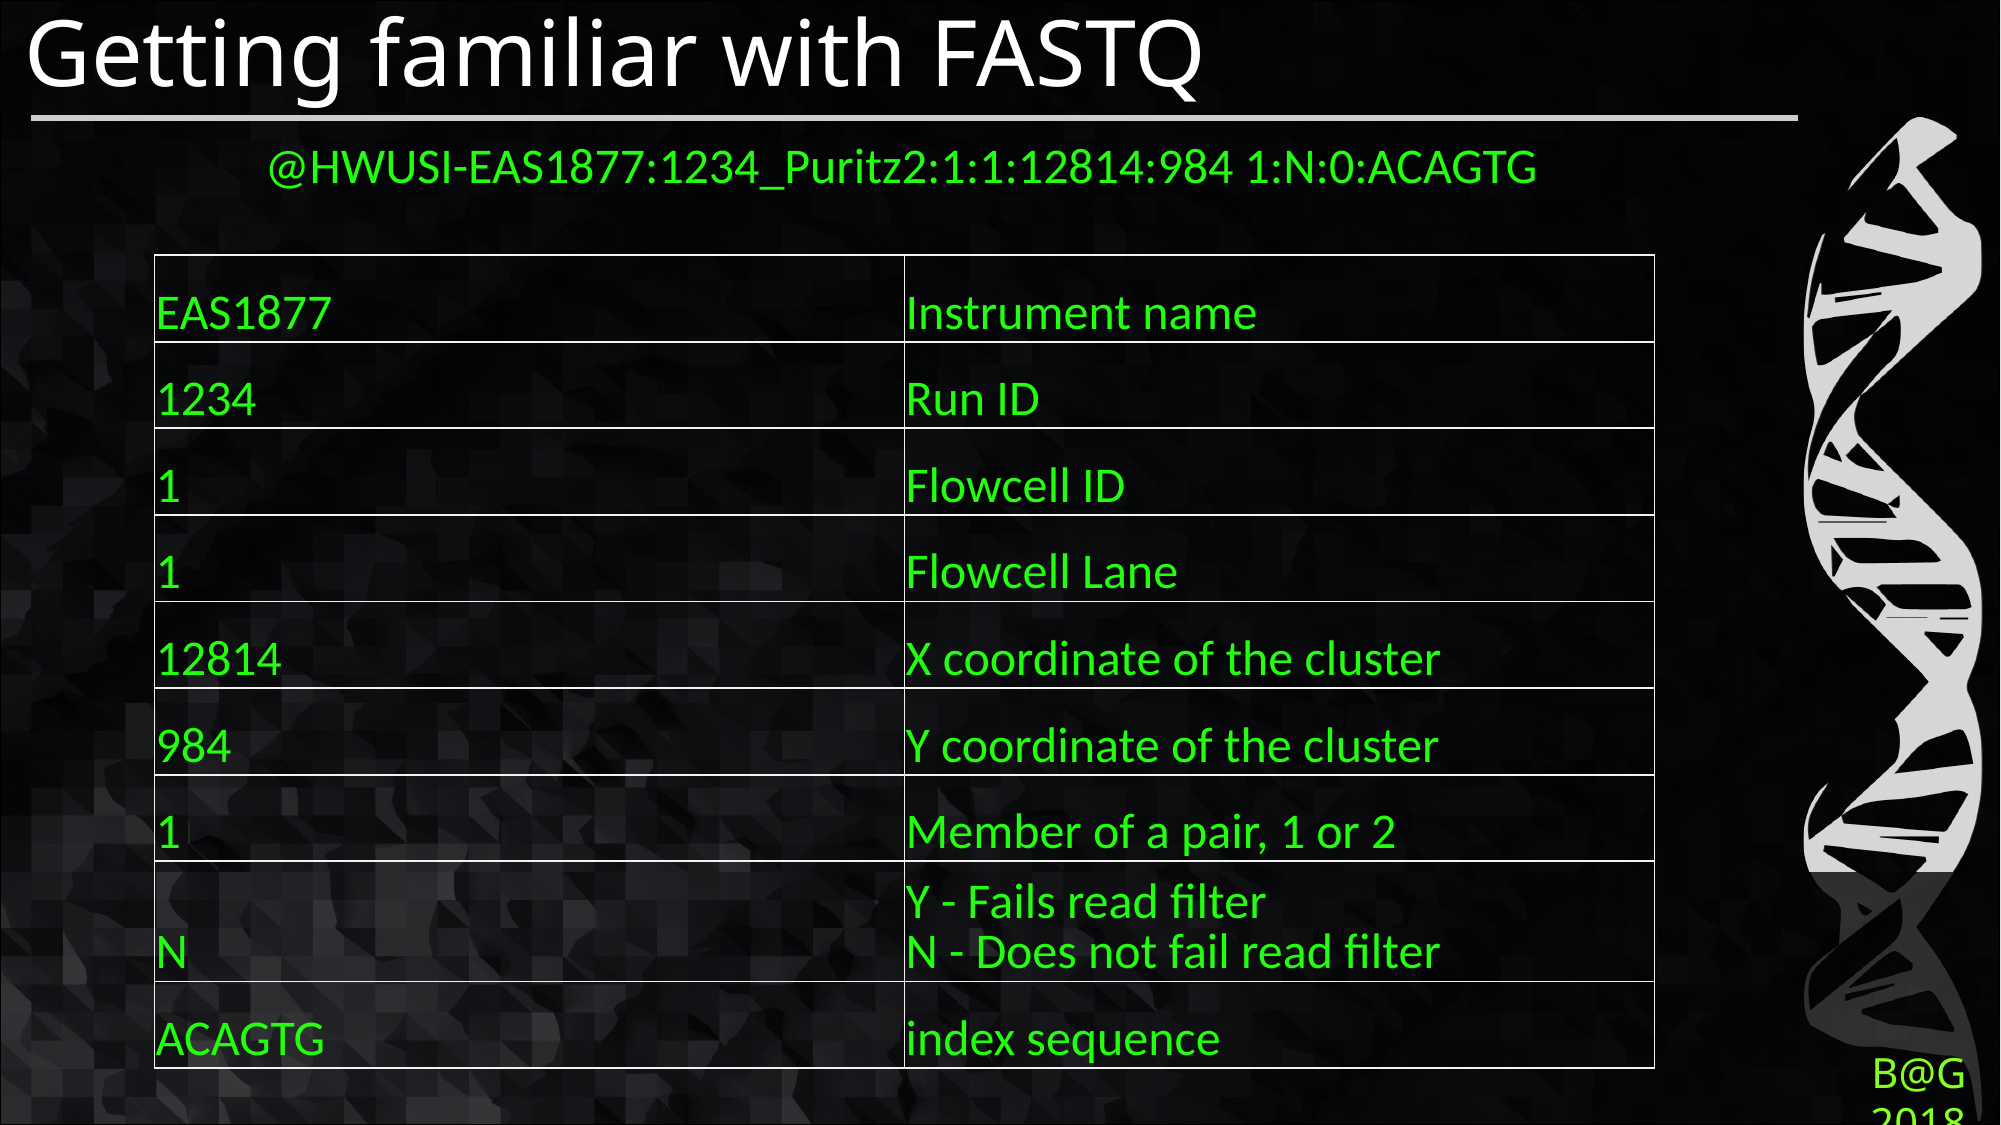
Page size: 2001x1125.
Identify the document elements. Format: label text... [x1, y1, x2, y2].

title Getting familiar with FASTQ [9, 0, 1655, 218]
table_header Instrument name [905, 256, 1654, 341]
table_cell Y - Fails read filter N - Does not fail read filter [905, 862, 1654, 981]
table_cell Member of a pair, 1 or 2 [905, 776, 1654, 860]
table_cell index sequence [905, 982, 1654, 1067]
table_cell ACAGTG [155, 982, 904, 1067]
table_cell 1234 [155, 343, 904, 427]
picture [1, 1, 1999, 1124]
table_cell 1 [155, 516, 904, 601]
table_cell 984 [155, 689, 904, 774]
table_cell N [155, 862, 904, 981]
table_cell Run ID [905, 343, 1654, 427]
table_header EAS1877 [155, 256, 904, 341]
table_cell Y coordinate of the cluster [905, 689, 1654, 774]
table_cell 1 [155, 429, 904, 514]
table_cell X coordinate of the cluster [905, 602, 1654, 687]
table_cell 12814 [155, 602, 904, 687]
table_cell Flowcell Lane [905, 516, 1654, 601]
text_box B@G 2018 [1777, 1069, 1970, 1125]
table_cell 1 [155, 776, 904, 860]
list @HWUSI-EAS1877:1234_Puritz2:1:1:12814:984 1:N:0:ACAGTG [249, 132, 1750, 605]
table_cell Flowcell ID [905, 429, 1654, 514]
